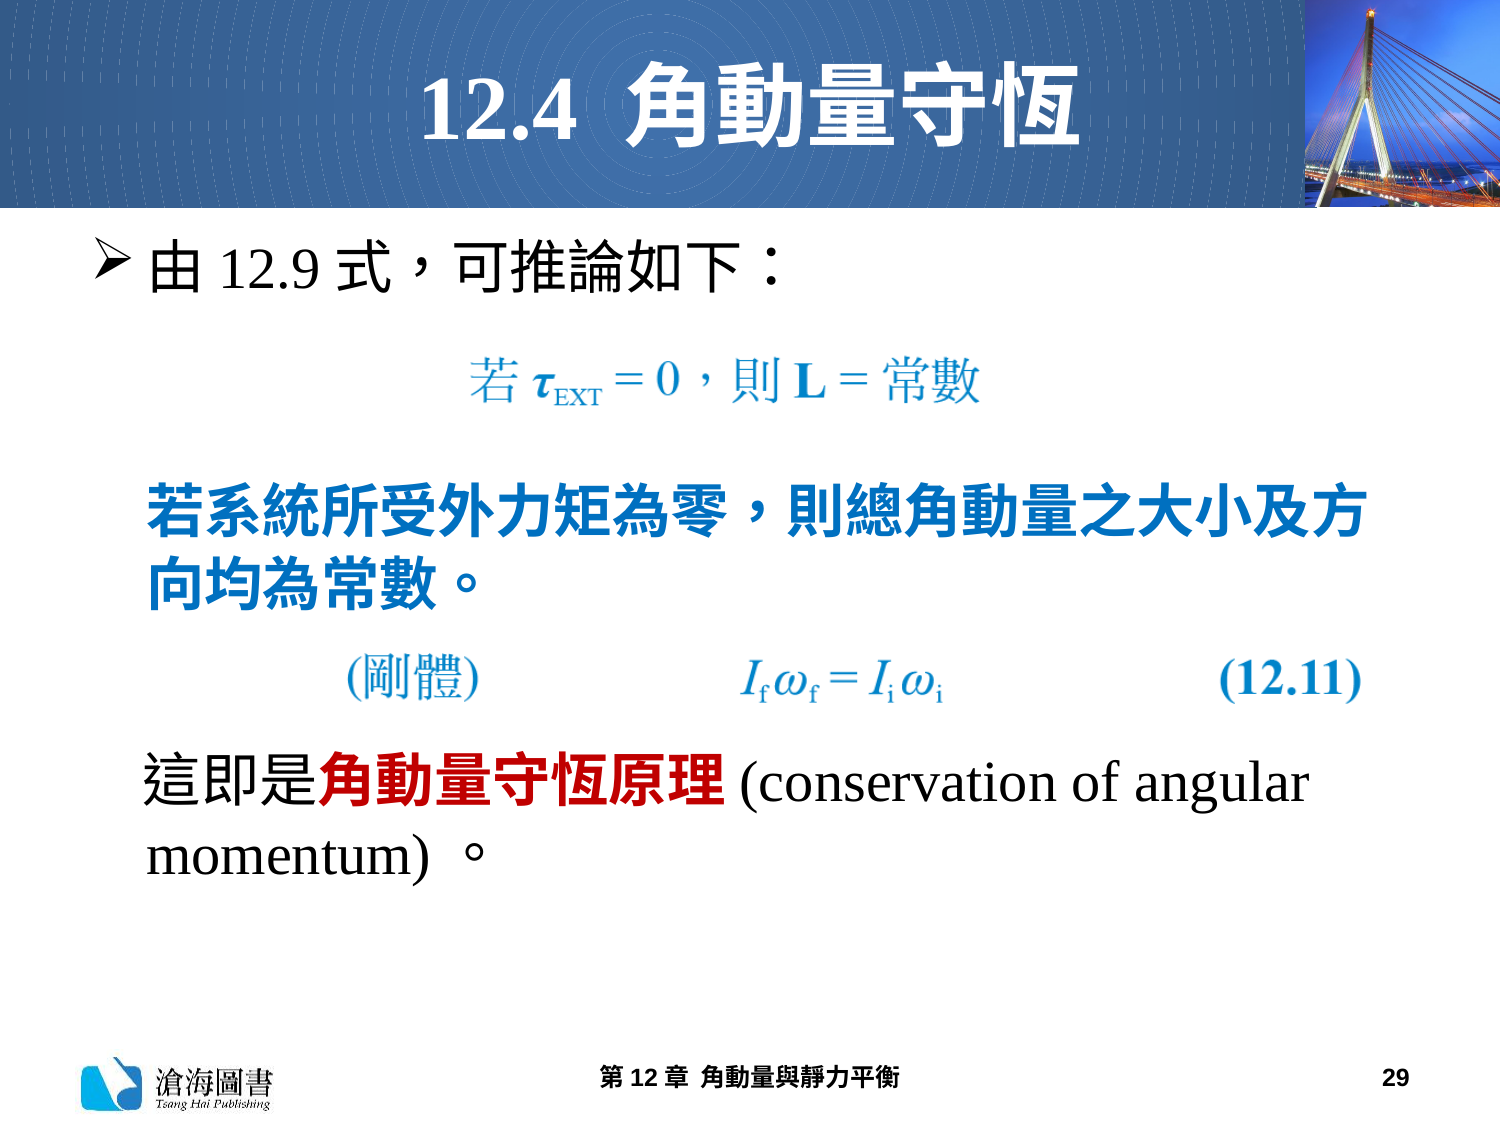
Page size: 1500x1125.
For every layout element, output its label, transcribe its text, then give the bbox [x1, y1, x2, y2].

slide_number 29 [1074, 1046, 1425, 1107]
picture [75, 1049, 274, 1118]
picture [444, 337, 993, 423]
list 由12.9式，可推論如下： 若系統所受外力矩為零，則總角動量之大小及方向均為常數。 這即是角動量守恆原理(conservation of angular momentum)。 [75, 219, 1425, 1043]
footer 第12章 角動量與靜力平衡 [512, 1046, 988, 1107]
picture [336, 630, 1385, 715]
picture [1305, 0, 1500, 207]
title 12.4 角動量守恆 [75, 21, 1425, 185]
